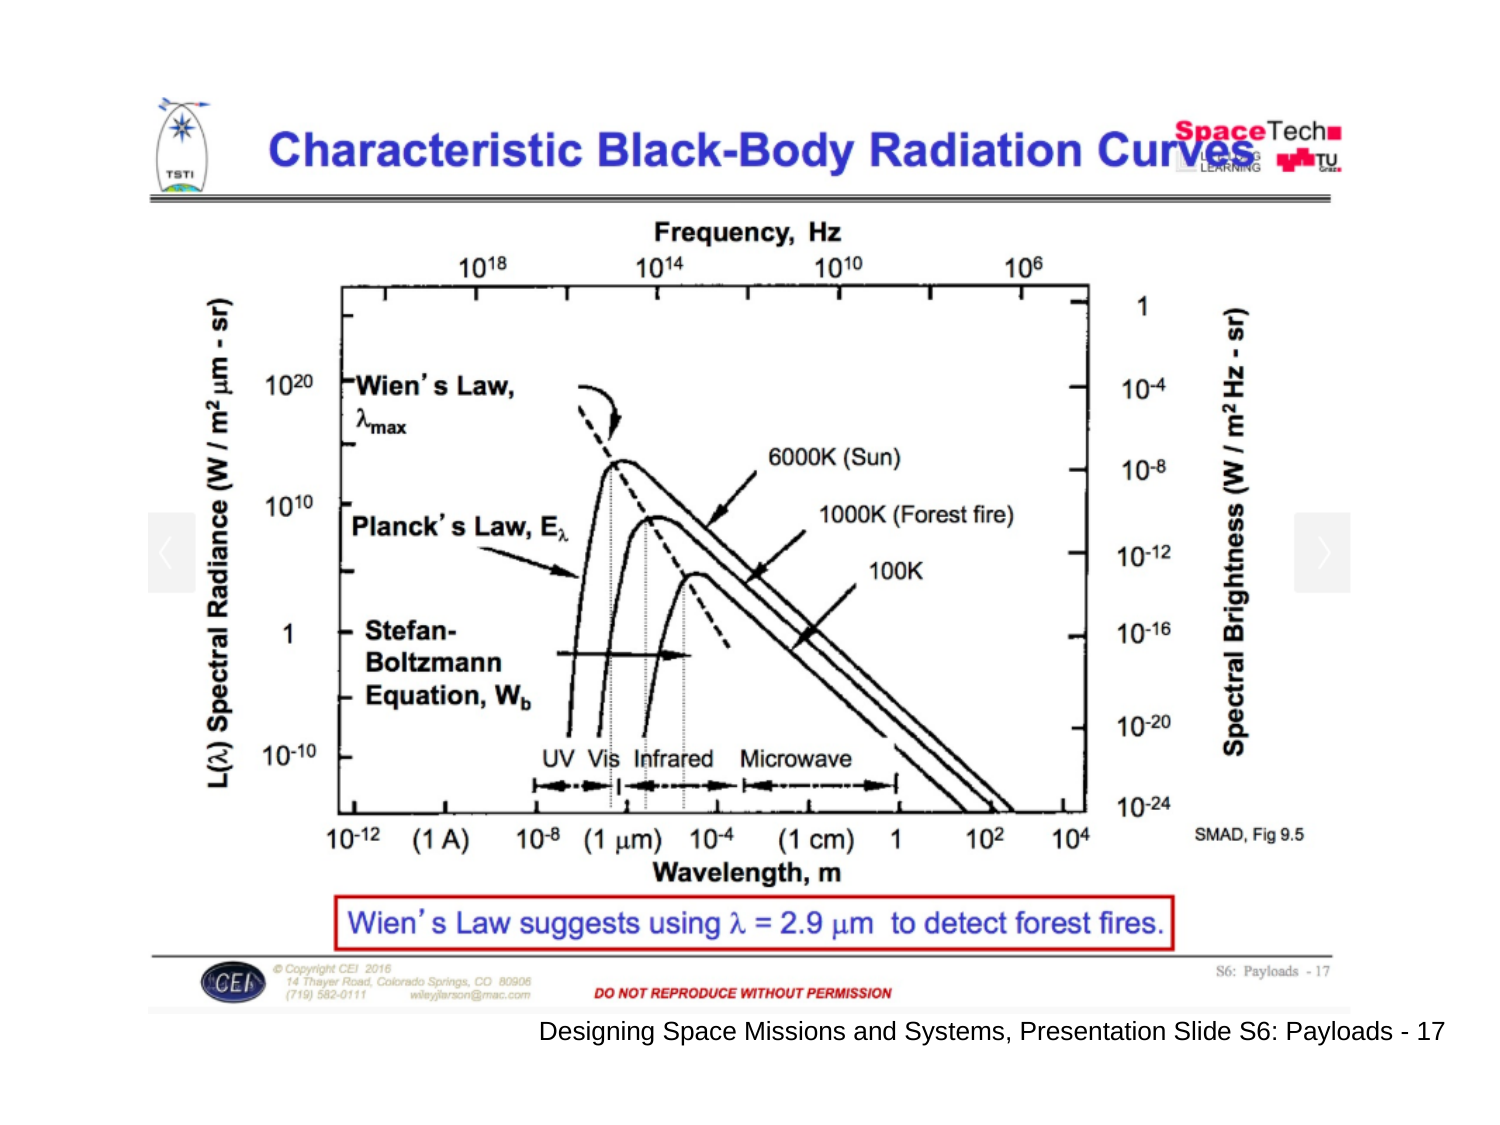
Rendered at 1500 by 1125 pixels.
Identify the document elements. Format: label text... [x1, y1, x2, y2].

text_box Designing Space Missions and Systems, Presentation Slide S6: Payloads - 17 [507, 1013, 1459, 1061]
picture [148, 89, 1352, 1014]
